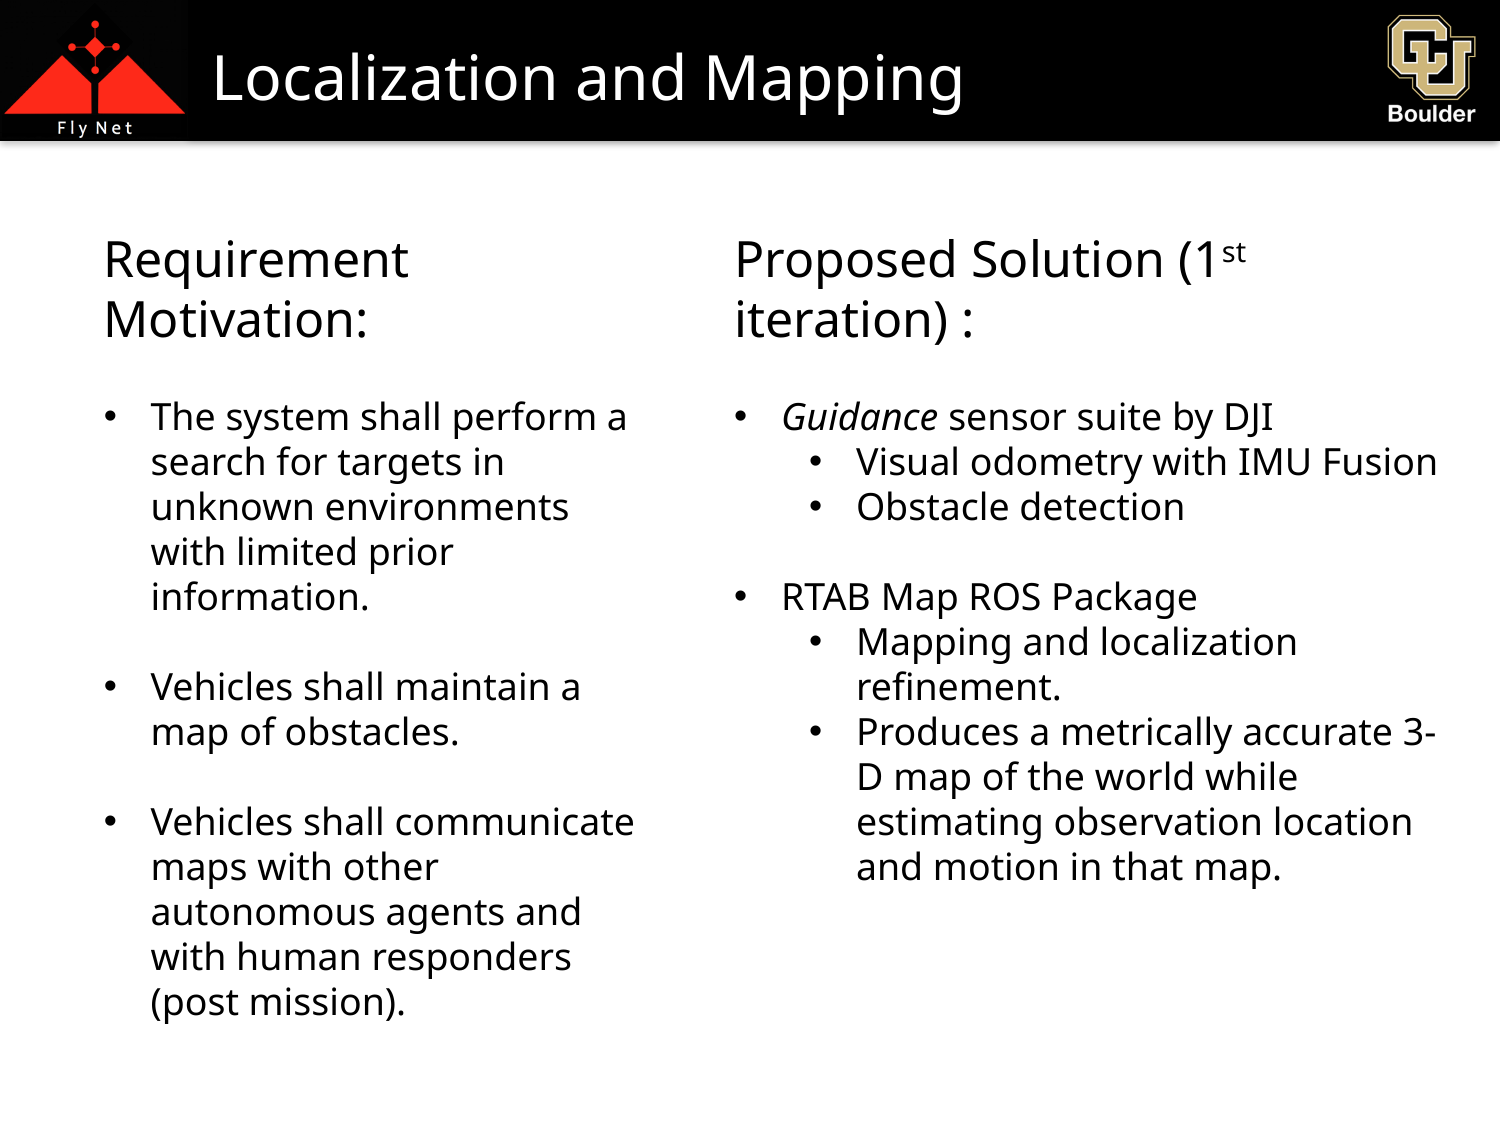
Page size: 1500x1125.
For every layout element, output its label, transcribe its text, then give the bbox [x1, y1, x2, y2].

text_box Requirement Motivation: The system shall perform a search for targets in unknown environments with limited prior information. Vehicles shall maintain a map of obstacles. Vehicles shall communicate maps with other autonomous agents and with human responders (post mission). [88, 220, 654, 1076]
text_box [0, 0, 1500, 139]
text_box Proposed Solution (1st iteration) : Guidance sensor suite by DJI Visual odometry with IMU Fusion Obstacle detection RTAB Map ROS Package Mapping and localization refinement. Produces a metrically accurate 3-D map of the world while estimating observation location and motion in that map. [719, 220, 1464, 941]
